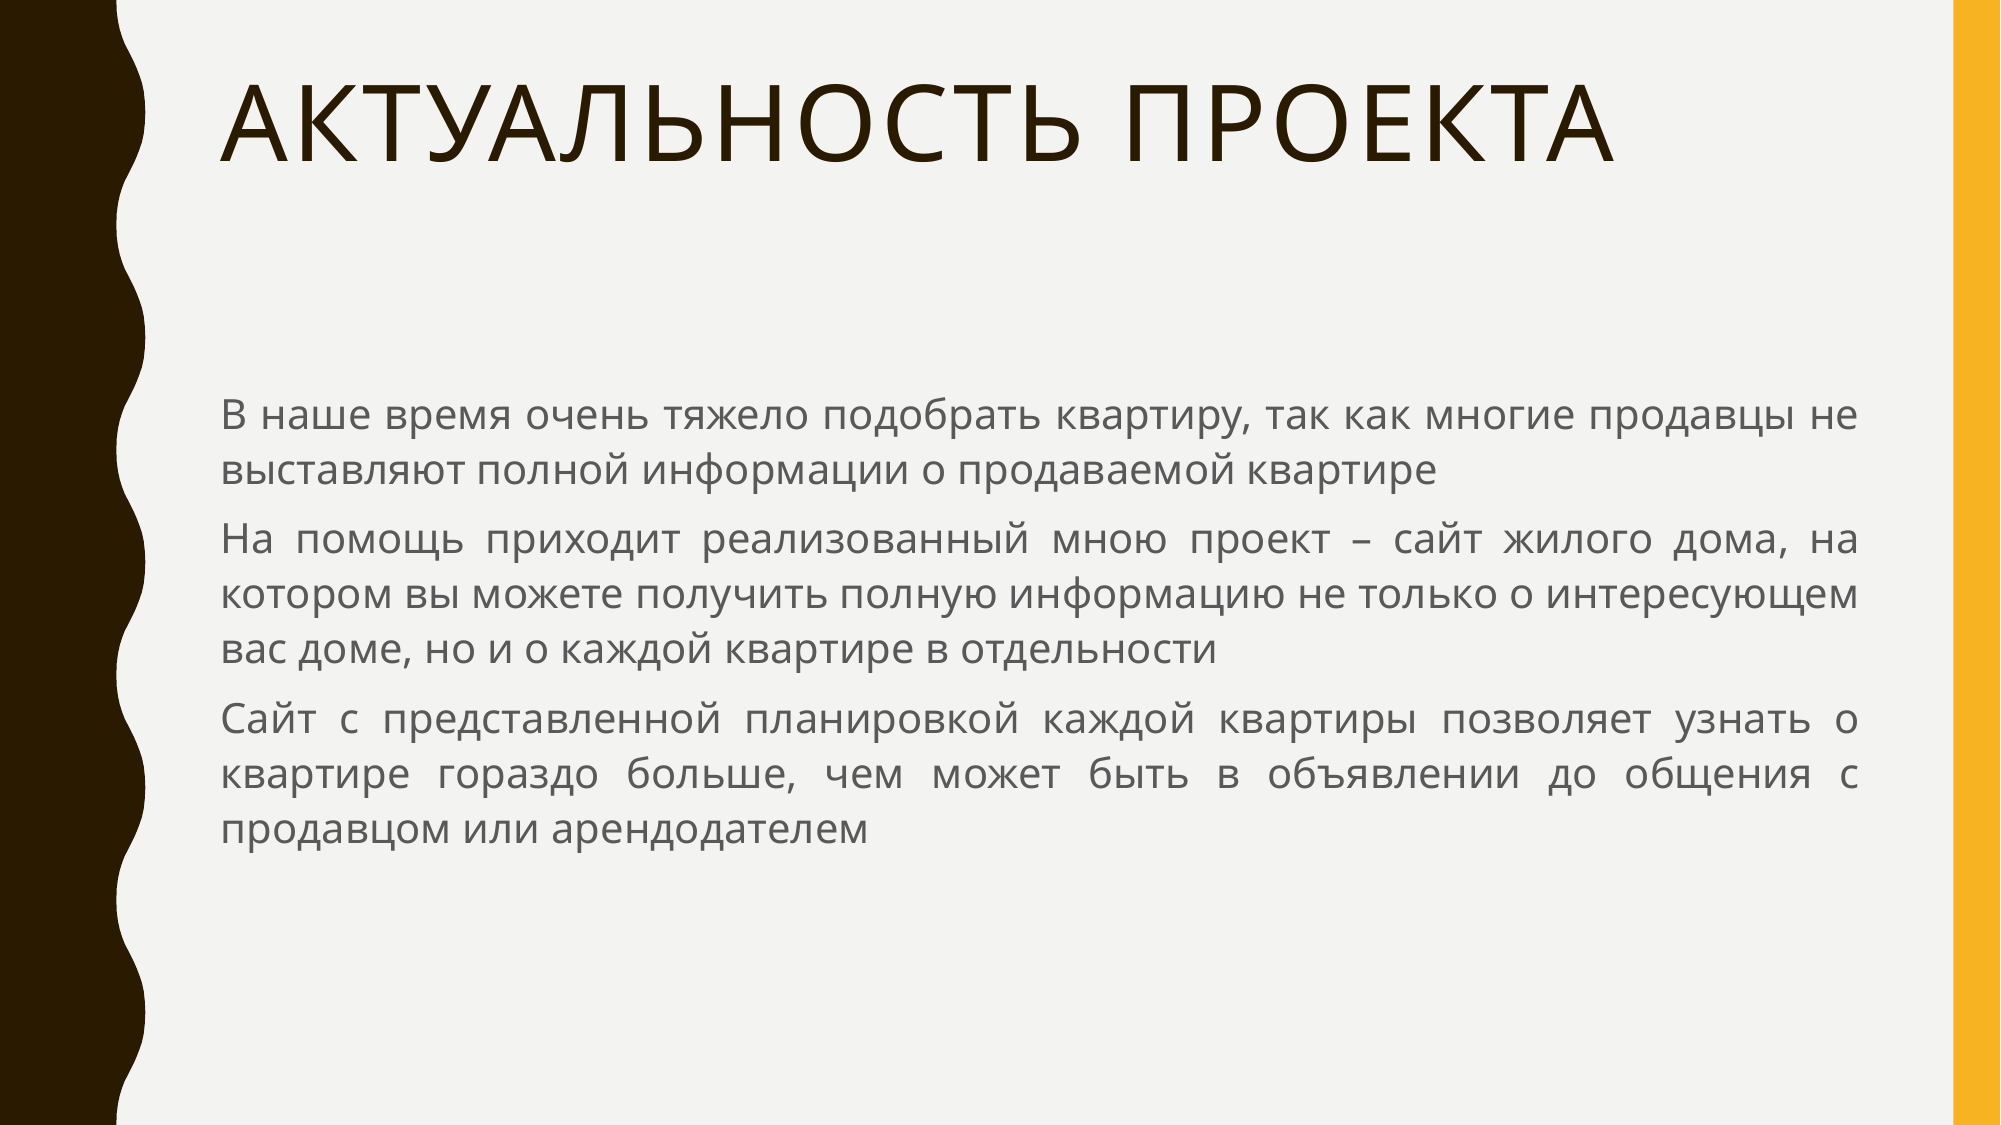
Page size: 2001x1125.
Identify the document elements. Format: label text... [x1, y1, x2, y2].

list В наше время очень тяжело подобрать квартиру, так как многие продавцы не выставляют полной информации о продаваемой квартире На помощь приходит реализованный мною проект – сайт жилого дома, на котором вы можете получить полную информацию не только о интересующем вас доме, но и о каждой квартире в отдельности Сайт с представленной планировкой каждой квартиры позволяет узнать о квартире гораздо больше, чем может быть в объявлении до общения с продавцом или арендодателем [205, 375, 1875, 965]
title Актуальность проекта [205, 62, 1875, 308]
